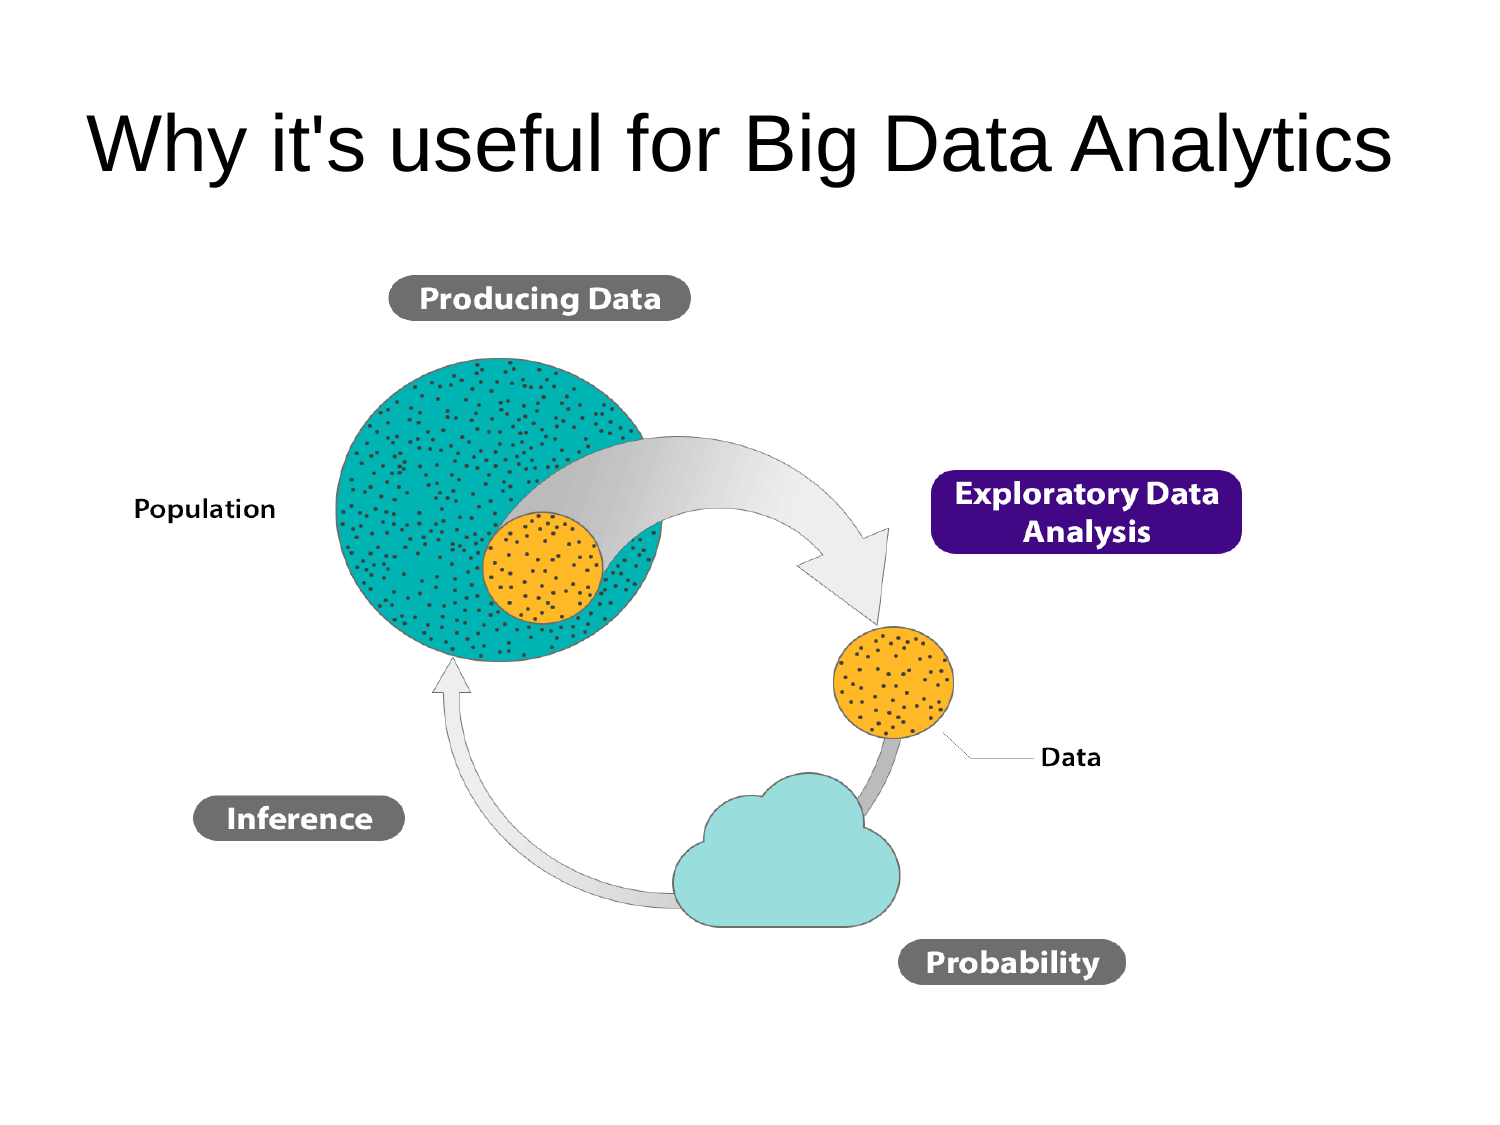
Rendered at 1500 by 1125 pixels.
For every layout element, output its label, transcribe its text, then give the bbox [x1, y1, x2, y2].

title Why it's useful for Big Data Analytics [24, 45, 1459, 233]
picture [71, 198, 1303, 1110]
